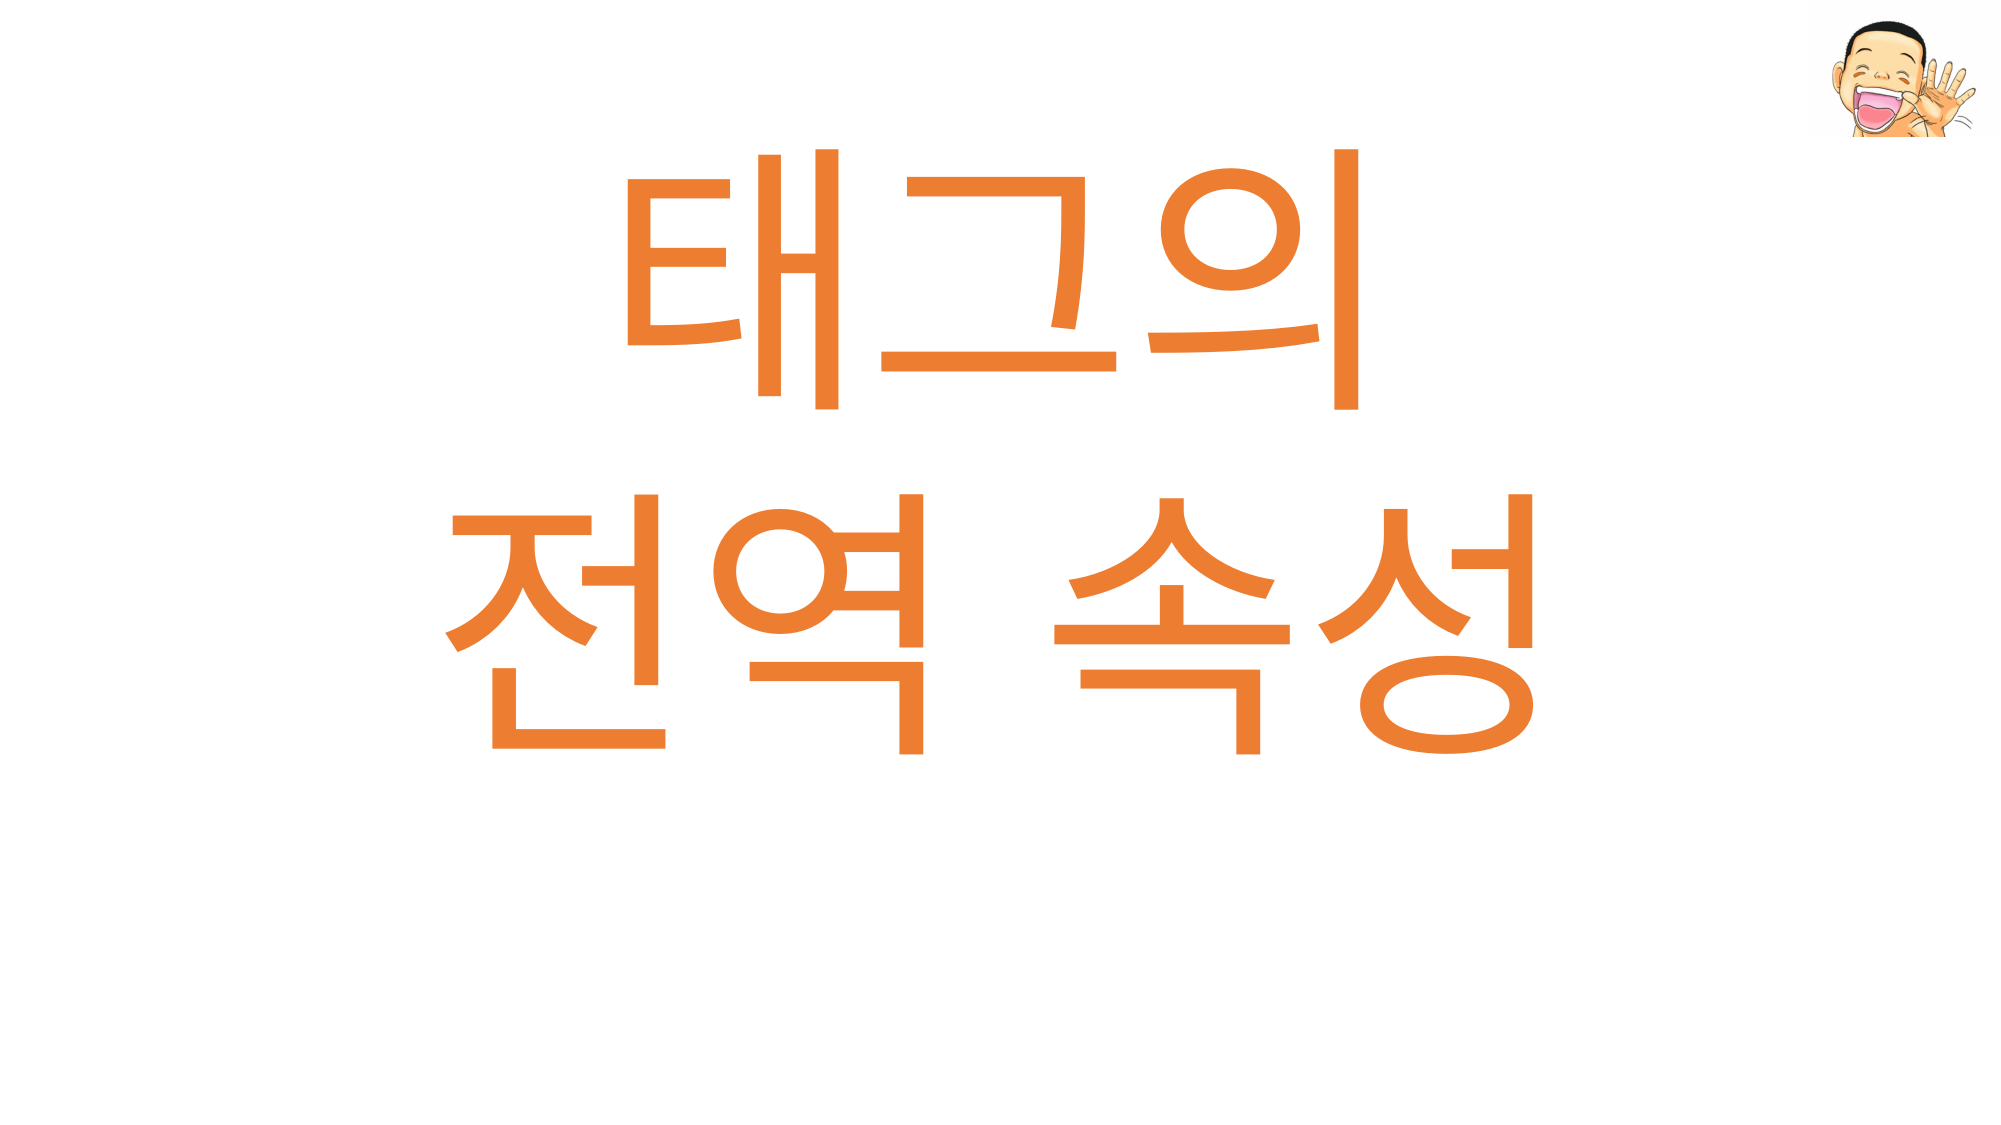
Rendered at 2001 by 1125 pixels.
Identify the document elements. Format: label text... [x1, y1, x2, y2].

text_box 태그의 전역 속성 [0, 92, 2000, 798]
picture [1808, 0, 2000, 92]
